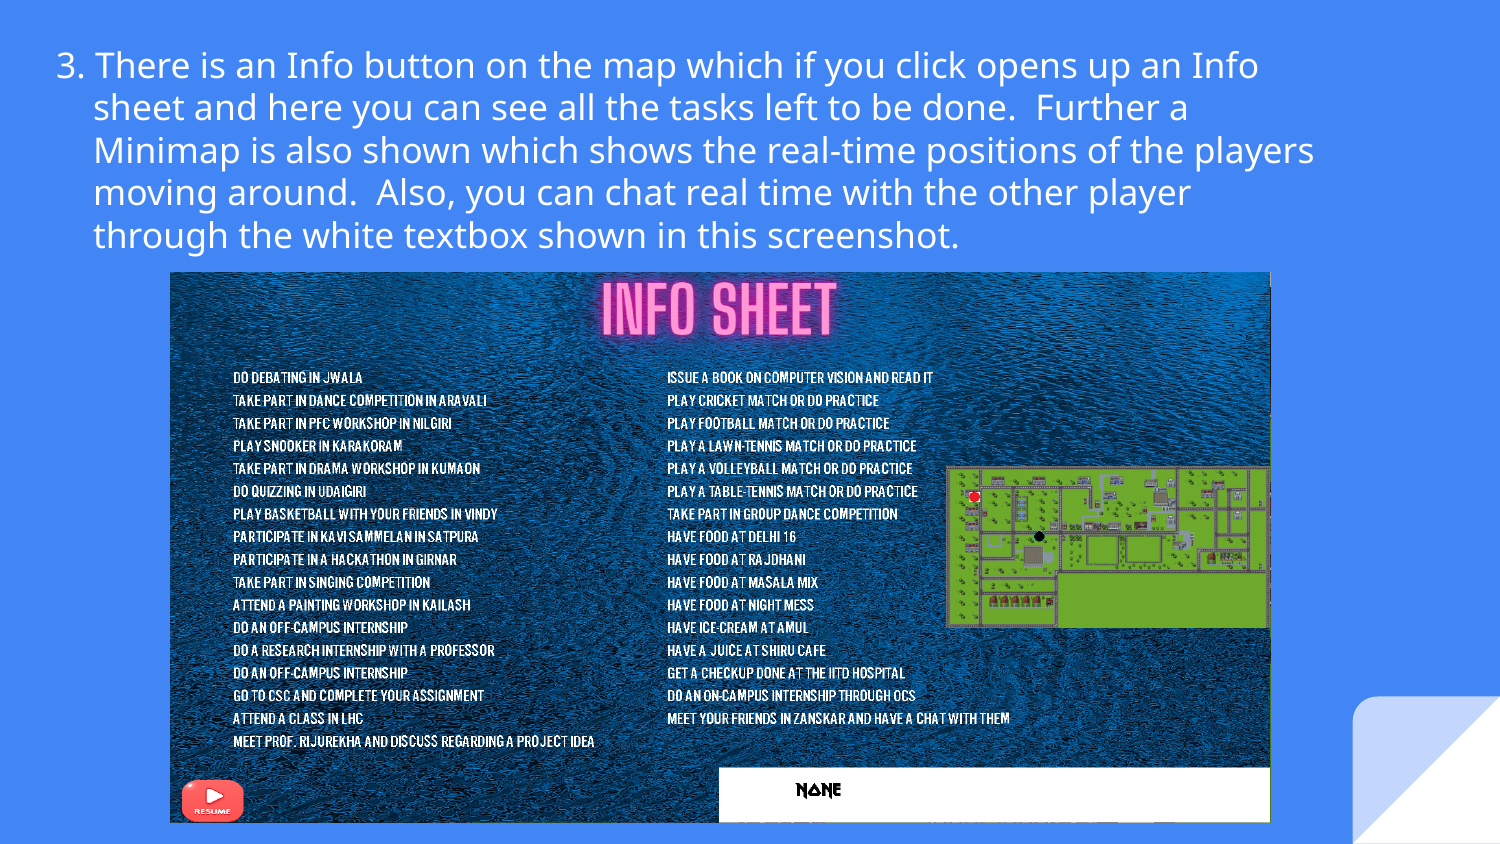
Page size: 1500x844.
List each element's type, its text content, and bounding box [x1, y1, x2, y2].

picture [169, 272, 1271, 823]
text_box 3. There is an Info button on the map which if you click opens up an Info sheet and here you can see all the tasks left to be done. Further a Minimap is also shown which shows the real-time positions of the players moving around. Also, you can chat real time with the other player through the white textbox shown in this screenshot. [41, 27, 1459, 271]
